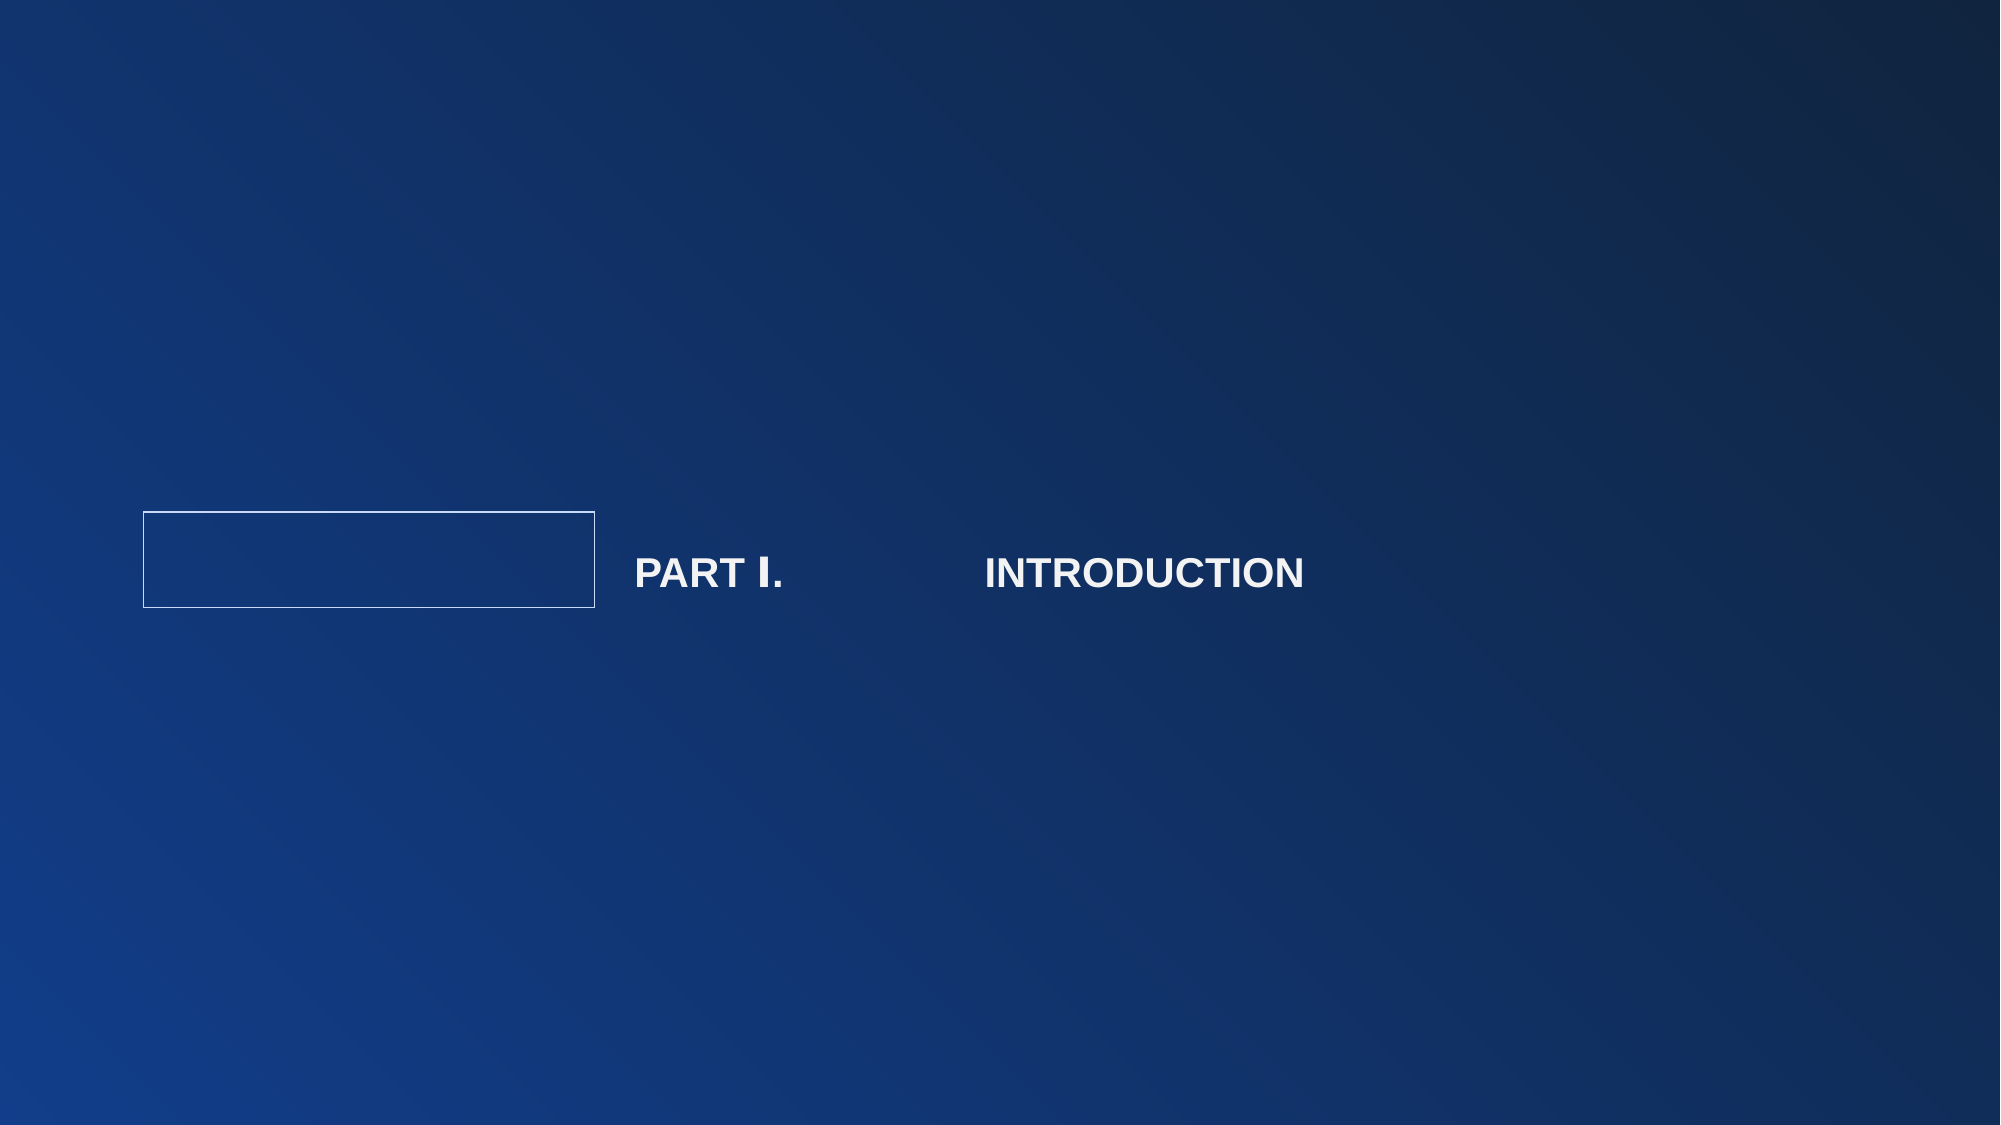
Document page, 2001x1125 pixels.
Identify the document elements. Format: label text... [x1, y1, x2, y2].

table_header INTRODUCTION [970, 512, 1822, 611]
table_header PART Ⅰ. [619, 512, 970, 611]
table_header [144, 513, 594, 607]
